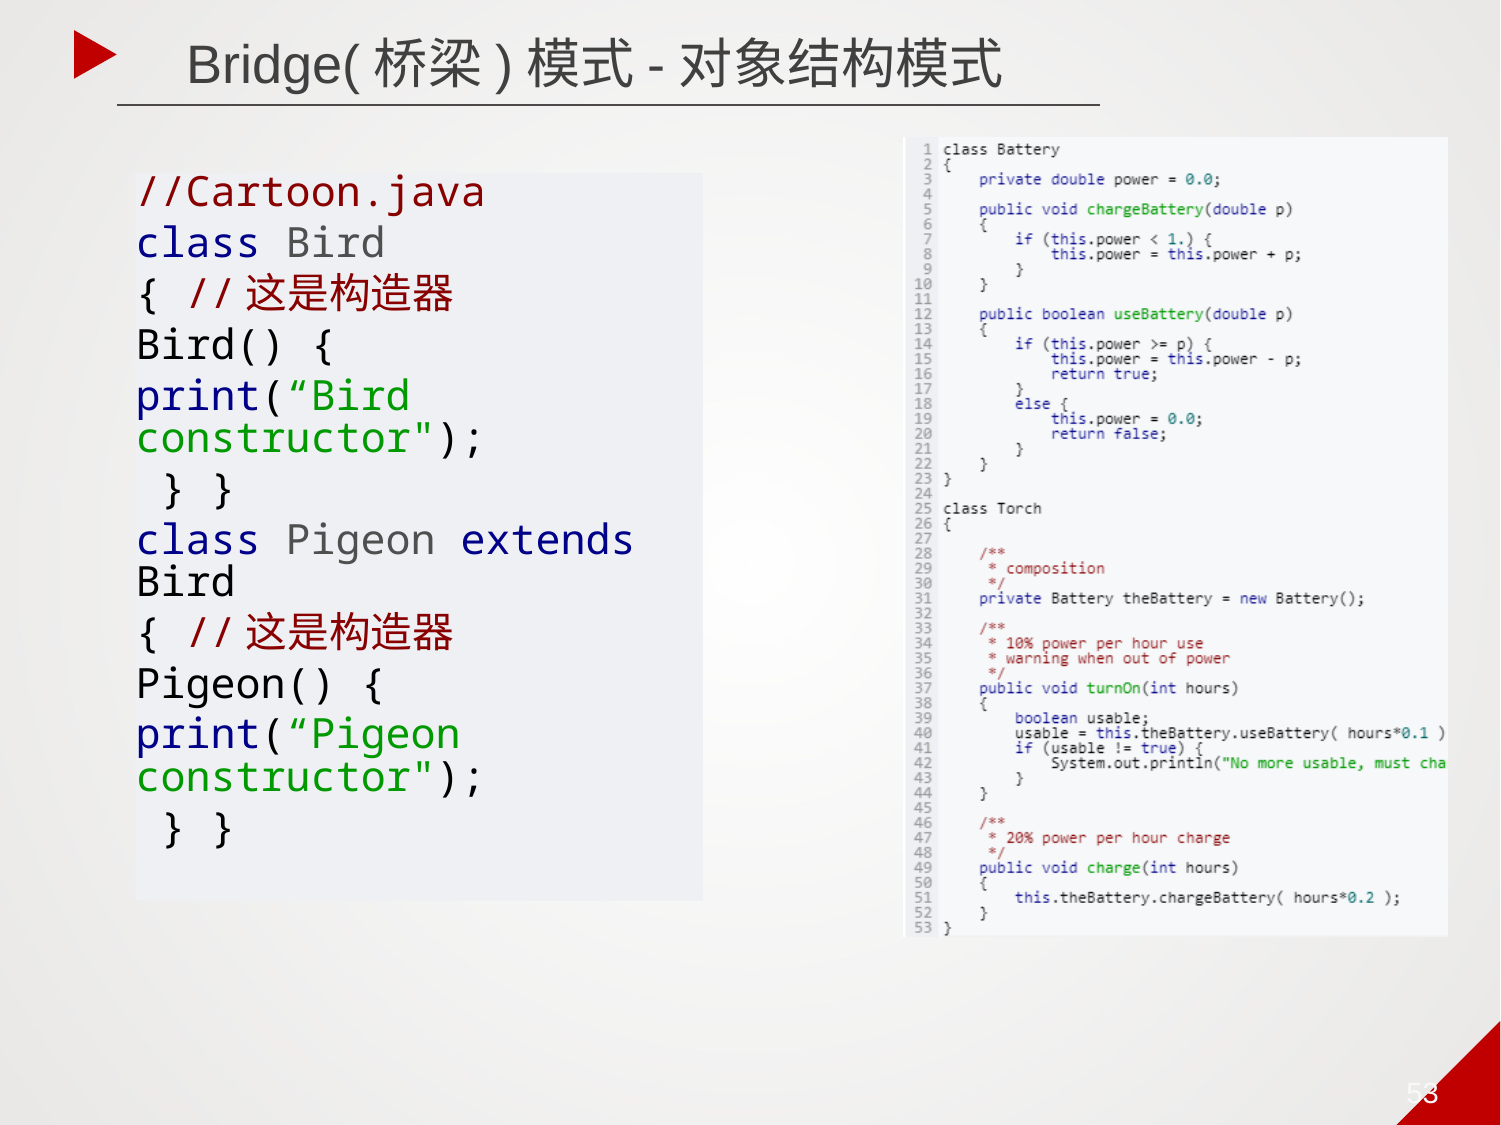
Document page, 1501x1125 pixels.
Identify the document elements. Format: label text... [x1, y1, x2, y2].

picture [0, 0, 1501, 1125]
text_box //Cartoon.java class Bird { //这是构造器 Bird() { print(“Bird constructor"); } } class Pigeon extends Bird { //这是构造器 Pigeon() { print(“Pigeon constructor"); } } [135, 172, 703, 901]
text_box [74, 30, 117, 79]
text_box Bridge(桥梁)模式-对象结构模式 [171, 21, 1176, 88]
